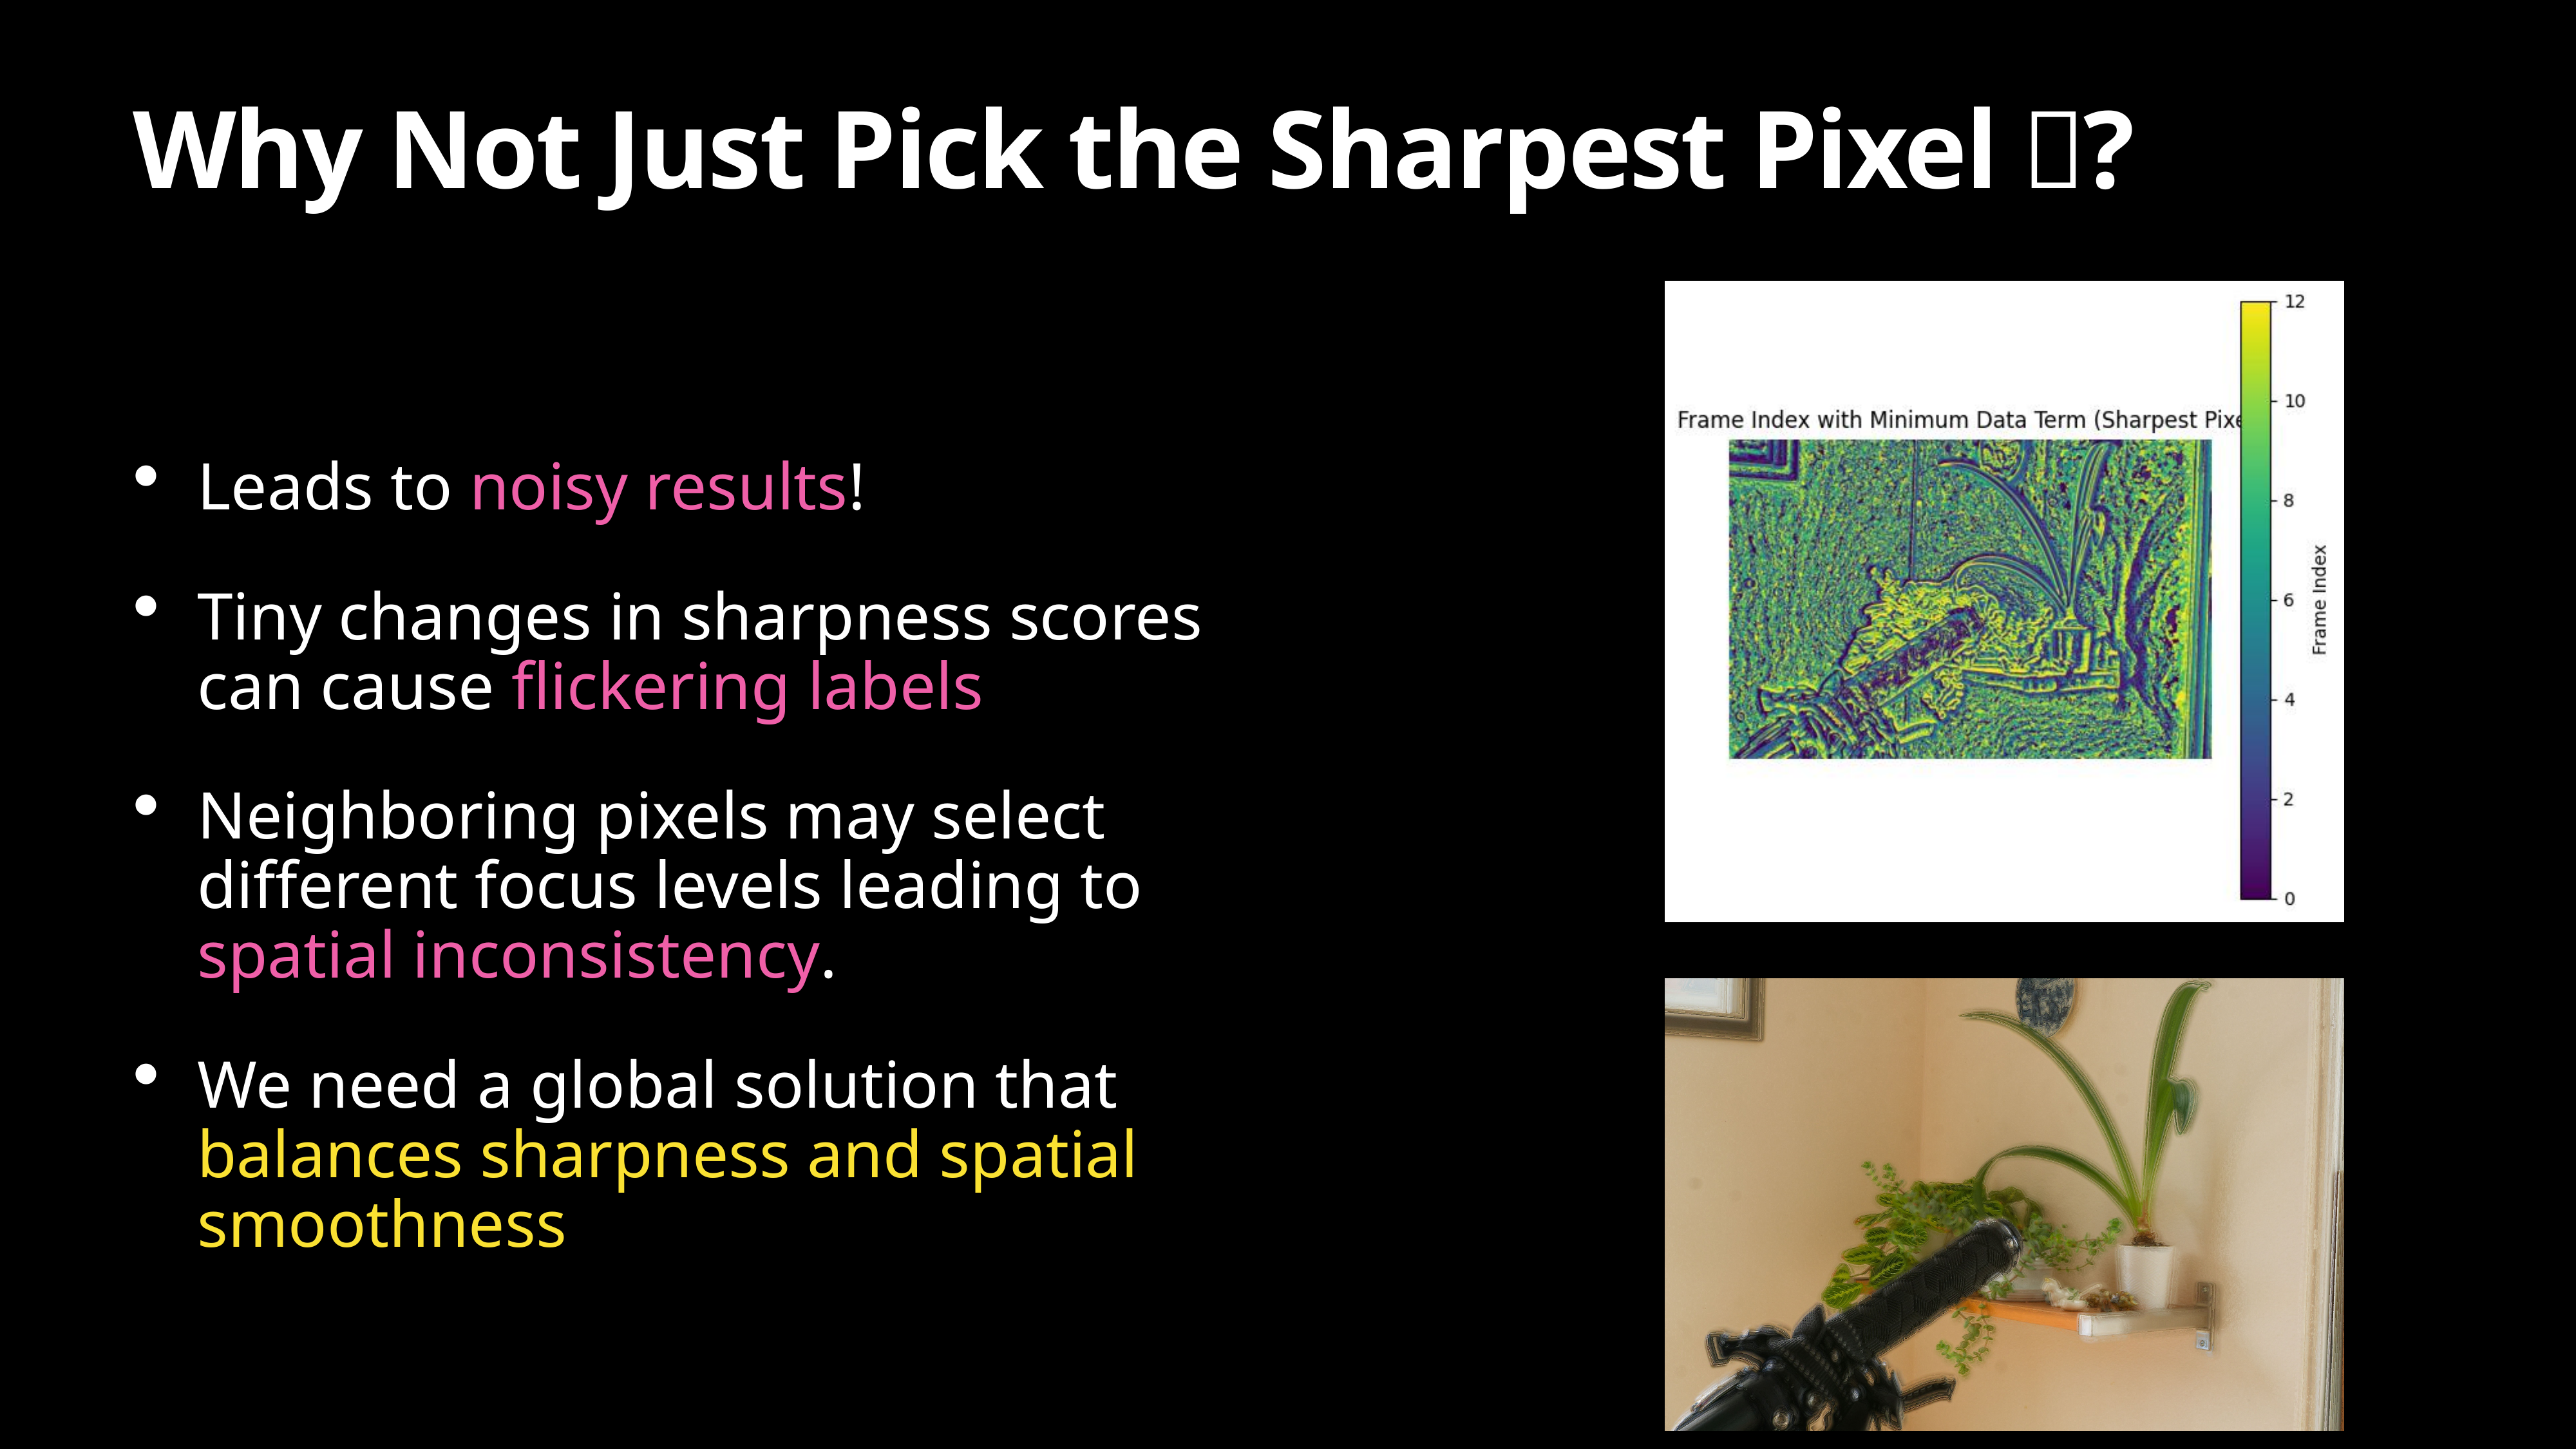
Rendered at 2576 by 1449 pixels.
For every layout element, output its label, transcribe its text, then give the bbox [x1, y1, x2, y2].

picture [1665, 978, 2344, 1432]
picture [1665, 280, 2344, 922]
title Why Not Just Pick the Sharpest Pixel 🥹? [127, 100, 2449, 252]
list Leads to noisy results! Tiny changes in sharpness scores can cause flickering labels Neighboring pixels may select different focus levels leading to spatial inconsistency. We need a global solution that balances sharpness and spatial smoothness [127, 448, 1323, 1321]
